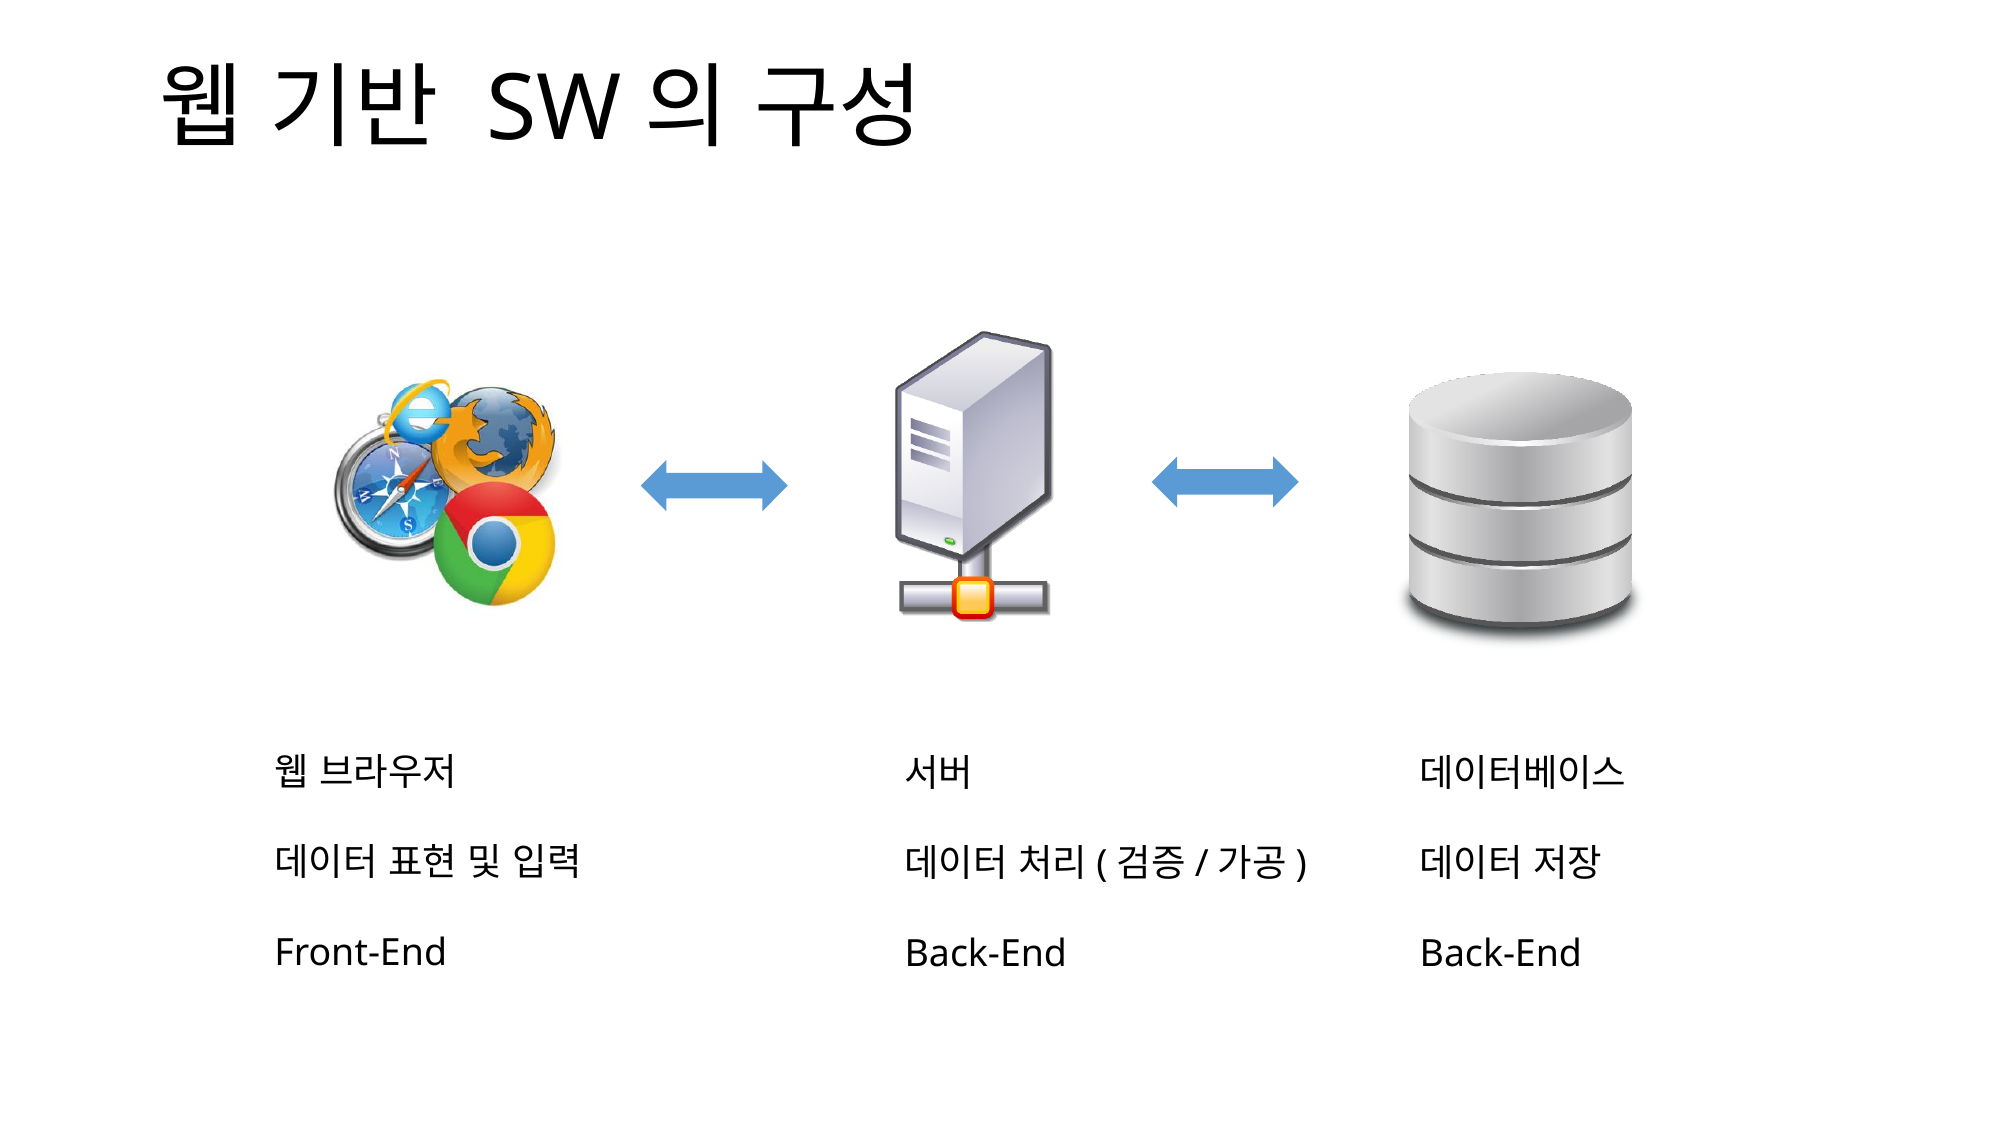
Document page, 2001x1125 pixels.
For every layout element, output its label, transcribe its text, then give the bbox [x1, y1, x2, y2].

text_box 서버 데이터 처리(검증/가공) Back-End [889, 740, 1404, 981]
picture [1394, 372, 1646, 650]
text_box 웹 브라우저 데이터 표현 및 입력 Front-End [259, 740, 718, 981]
text_box [638, 458, 790, 514]
picture [324, 372, 564, 610]
text_box [1149, 454, 1301, 510]
text_box 데이터베이스 데이터 저장 Back-End [1404, 740, 1683, 981]
title 웹 기반 SW의 구성 [144, 1, 1870, 219]
picture [824, 327, 1125, 628]
